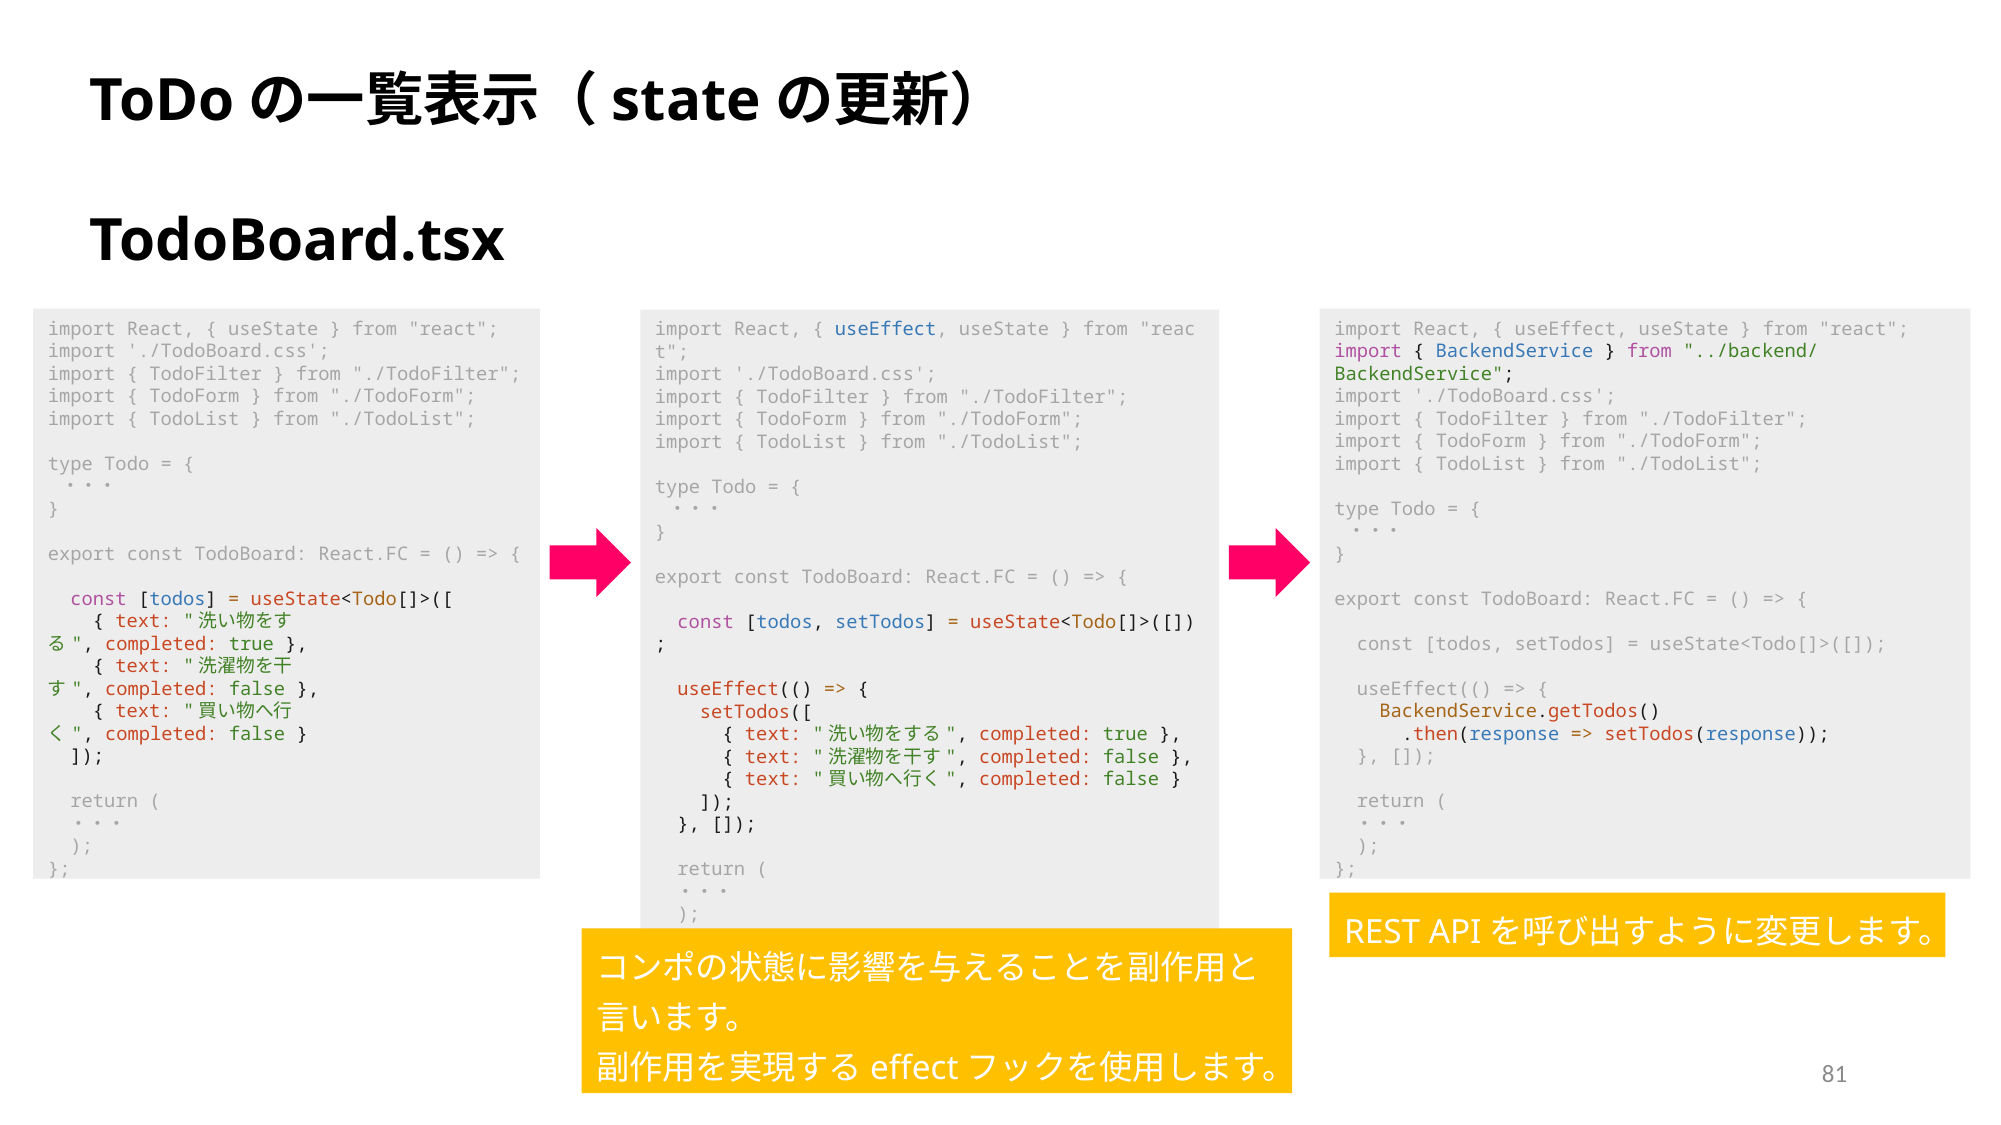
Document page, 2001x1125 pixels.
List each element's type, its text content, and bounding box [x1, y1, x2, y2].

text_box コンポの状態に影響を与えることを副作用と言います。 副作用を実現するeffectフックを使用します。 [581, 928, 1293, 1094]
text_box import React, { useEffect, useState } from "react"; import './TodoBoard.css'; import { TodoFilter } from "./TodoFilter"; import { TodoForm } from "./TodoForm"; import { TodoList } from "./TodoList"; type Todo = { ・・・ } export const TodoBoard: React.FC = () => { const [todos, setTodos] = useState<Todo[]>([]); useEffect(() => { setTodos([ { text: "洗い物をする", completed: true }, { text: "洗濯物を干す", completed: false }, { text: "買い物へ行く", completed: false } ]); }, []); return ( ・・・ ); }; [640, 309, 1220, 928]
slide_number 81 [1412, 1042, 1863, 1103]
text_box import React, { useEffect, useState } from "react"; import { BackendService } from "../backend/BackendService"; import './TodoBoard.css'; import { TodoFilter } from "./TodoFilter"; import { TodoForm } from "./TodoForm"; import { TodoList } from "./TodoList"; type Todo = { ・・・ } export const TodoBoard: React.FC = () => { const [todos, setTodos] = useState<Todo[]>([]); useEffect(() => { BackendService.getTodos() .then(response => setTodos(response)); }, []); return ( ・・・ ); }; [1319, 308, 1971, 879]
text_box REST APIを呼び出すように変更します。 [1329, 892, 1946, 958]
text_box [1228, 527, 1311, 598]
text_box import React, { useState } from "react"; import './TodoBoard.css'; import { TodoFilter } from "./TodoFilter"; import { TodoForm } from "./TodoForm"; import { TodoList } from "./TodoList"; type Todo = { ・・・ } export const TodoBoard: React.FC = () => { const [todos] = useState<Todo[]>([ { text: "洗い物をする", completed: true }, { text: "洗濯物を干す", completed: false }, { text: "買い物へ行く", completed: false } ]); return ( ・・・ ); }; [33, 308, 540, 879]
text_box ToDoの一覧表示（stateの更新） TodoBoard.tsx [74, 54, 1454, 280]
text_box [549, 527, 631, 598]
